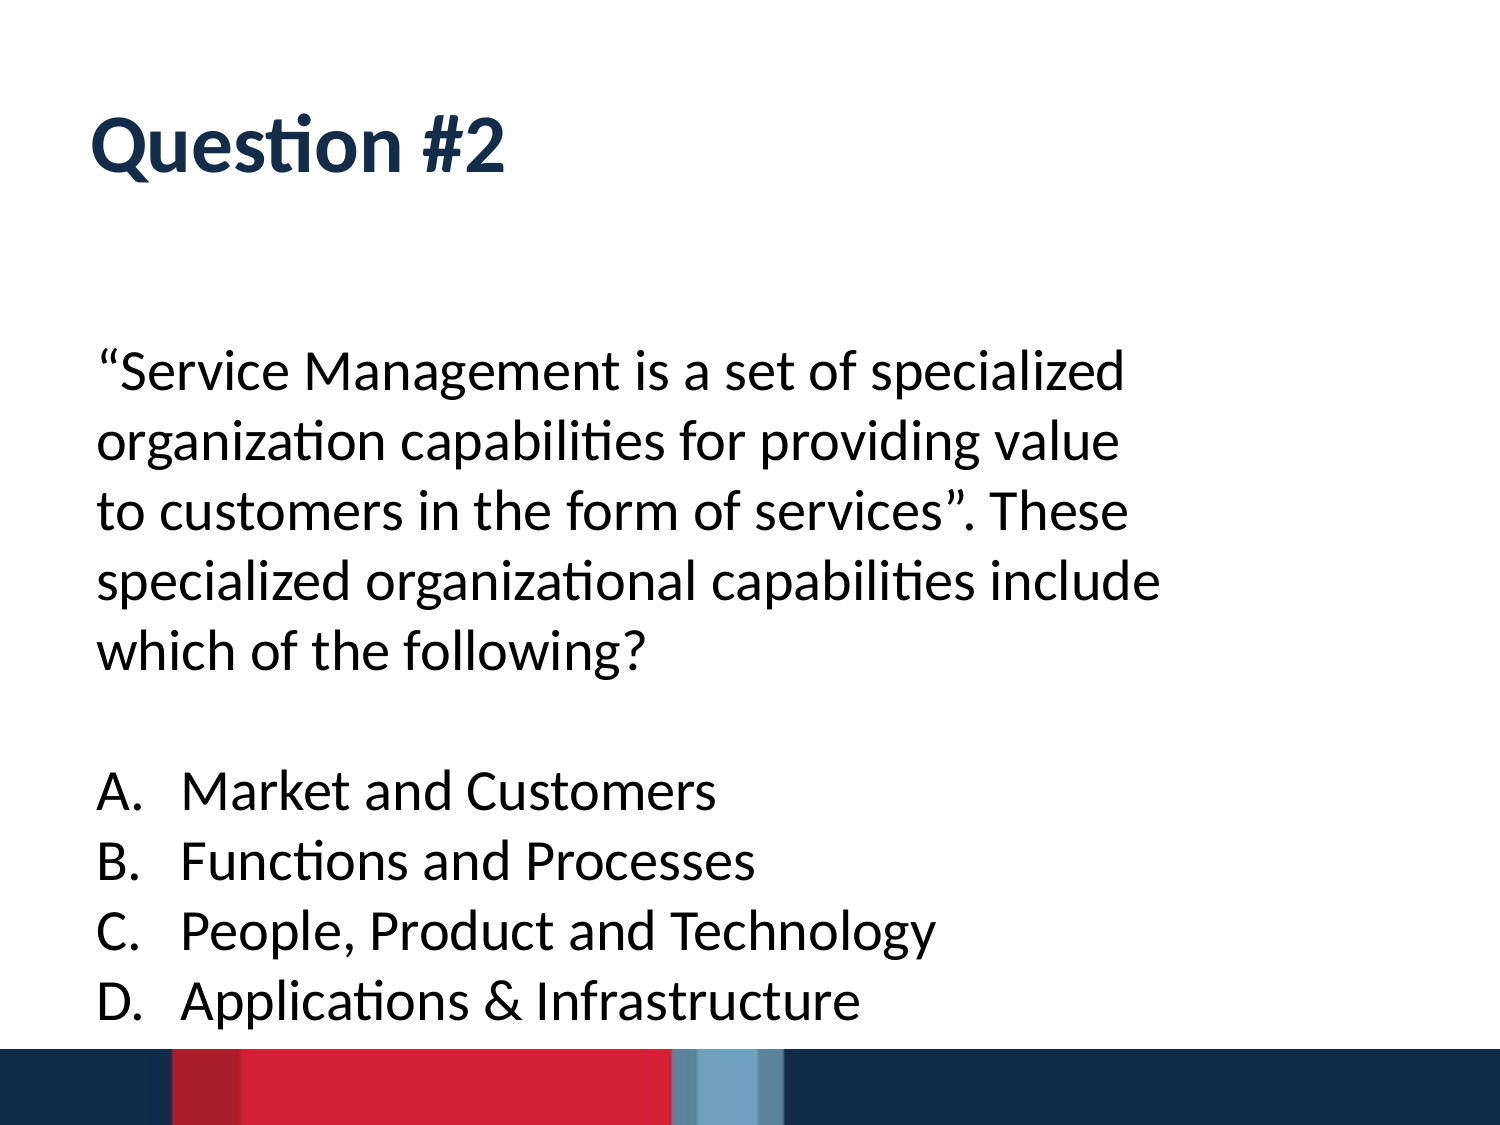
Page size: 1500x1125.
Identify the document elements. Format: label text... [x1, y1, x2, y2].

picture [0, 1049, 1500, 1125]
title Question #2 [75, 45, 1425, 233]
text_box “Service Management is a set of specialized organization capabilities for providing value to customers in the form of services”. These specialized organizational capabilities include which of the following? Market and Customers Functions and Processes People, Product and Technology Applications & Infrastructure [81, 324, 1177, 1040]
